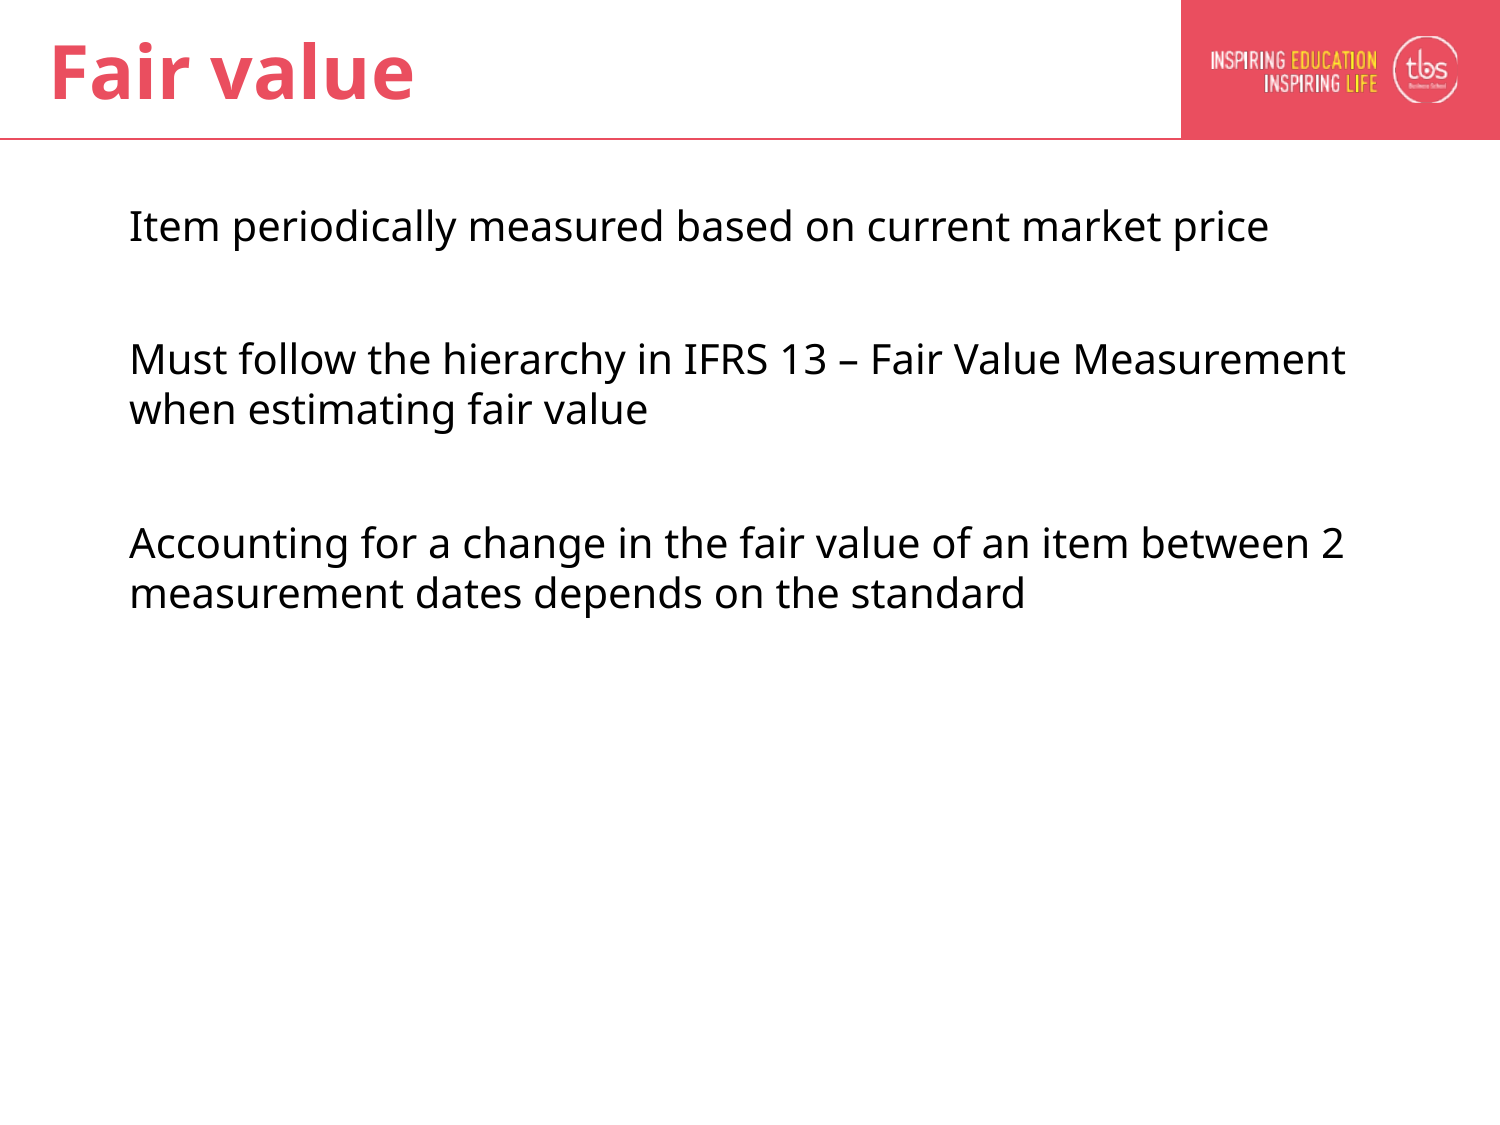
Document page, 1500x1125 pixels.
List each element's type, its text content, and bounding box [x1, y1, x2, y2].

list Item periodically measured based on current market price Must follow the hierarchy in IFRS 13 – Fair Value Measurement when estimating fair value Accounting for a change in the fair value of an item between 2 measurement dates depends on the standard [40, 191, 1439, 1074]
title Fair value [0, 0, 1313, 167]
